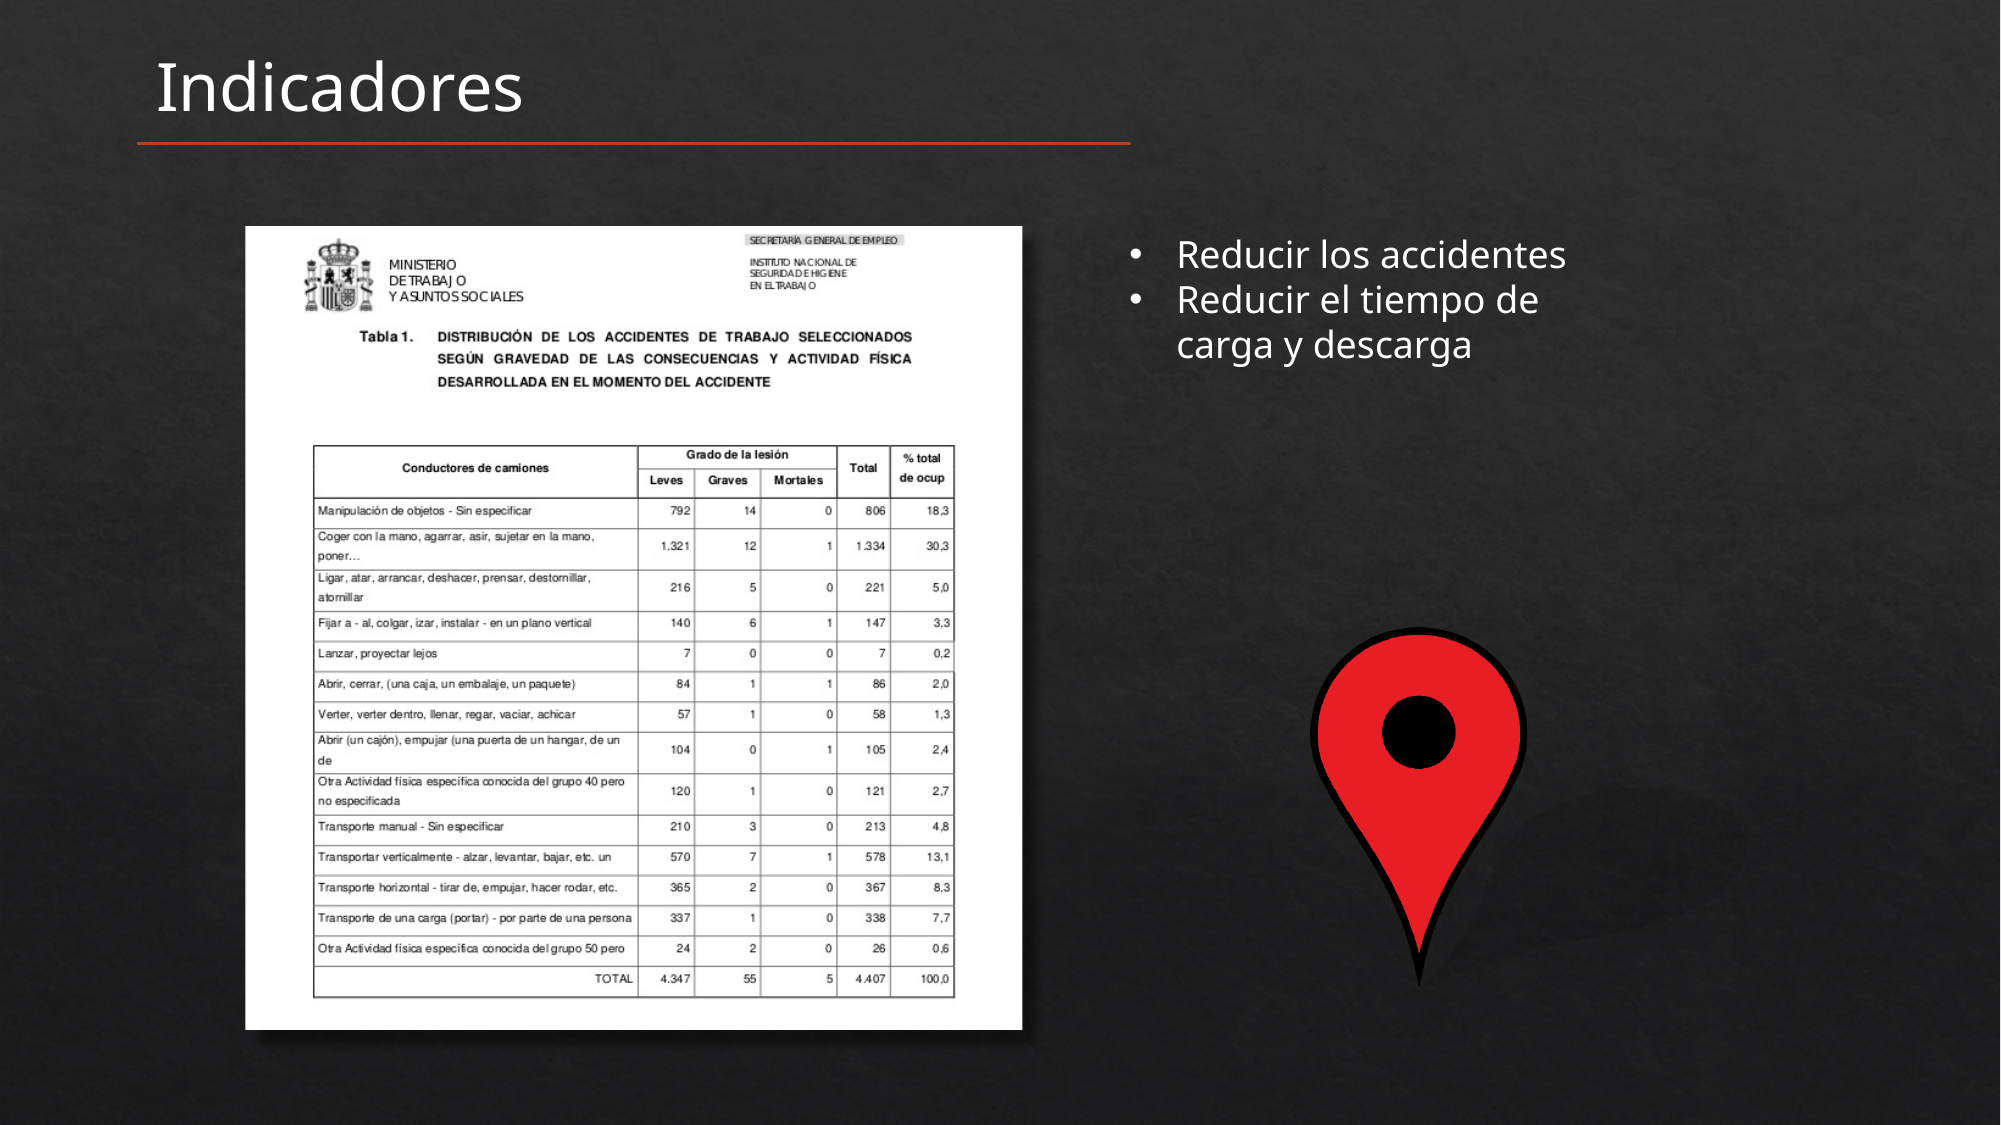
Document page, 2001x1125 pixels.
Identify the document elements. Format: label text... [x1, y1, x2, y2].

picture [244, 226, 1023, 1030]
text_box Reducir los accidentes Reducir el tiempo de carga y descarga [1114, 223, 1650, 374]
text_box Indicadores [140, 37, 969, 133]
picture [1310, 627, 1746, 989]
